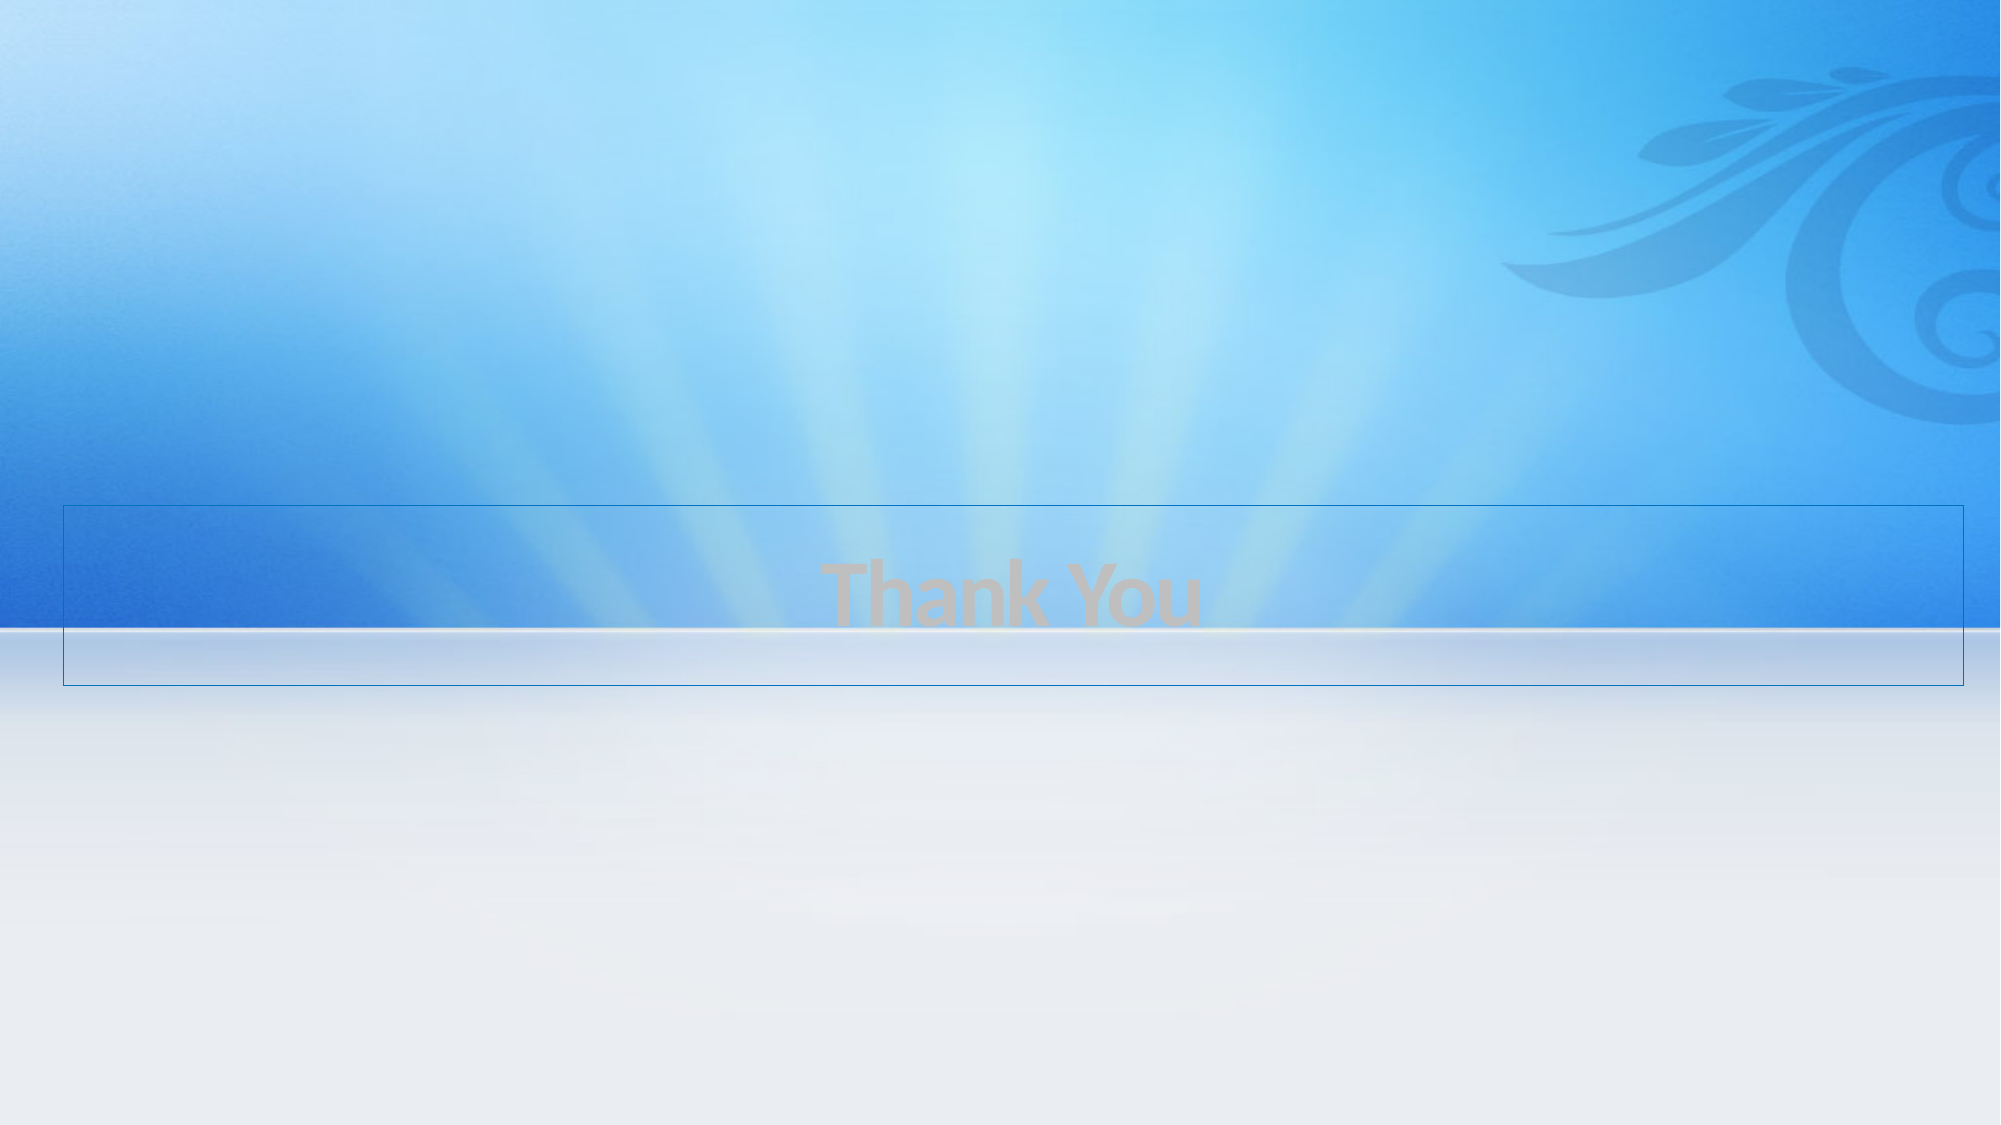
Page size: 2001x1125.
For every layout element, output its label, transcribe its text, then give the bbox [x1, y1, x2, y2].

picture [0, 0, 2001, 1125]
title Thank You [63, 505, 1964, 686]
